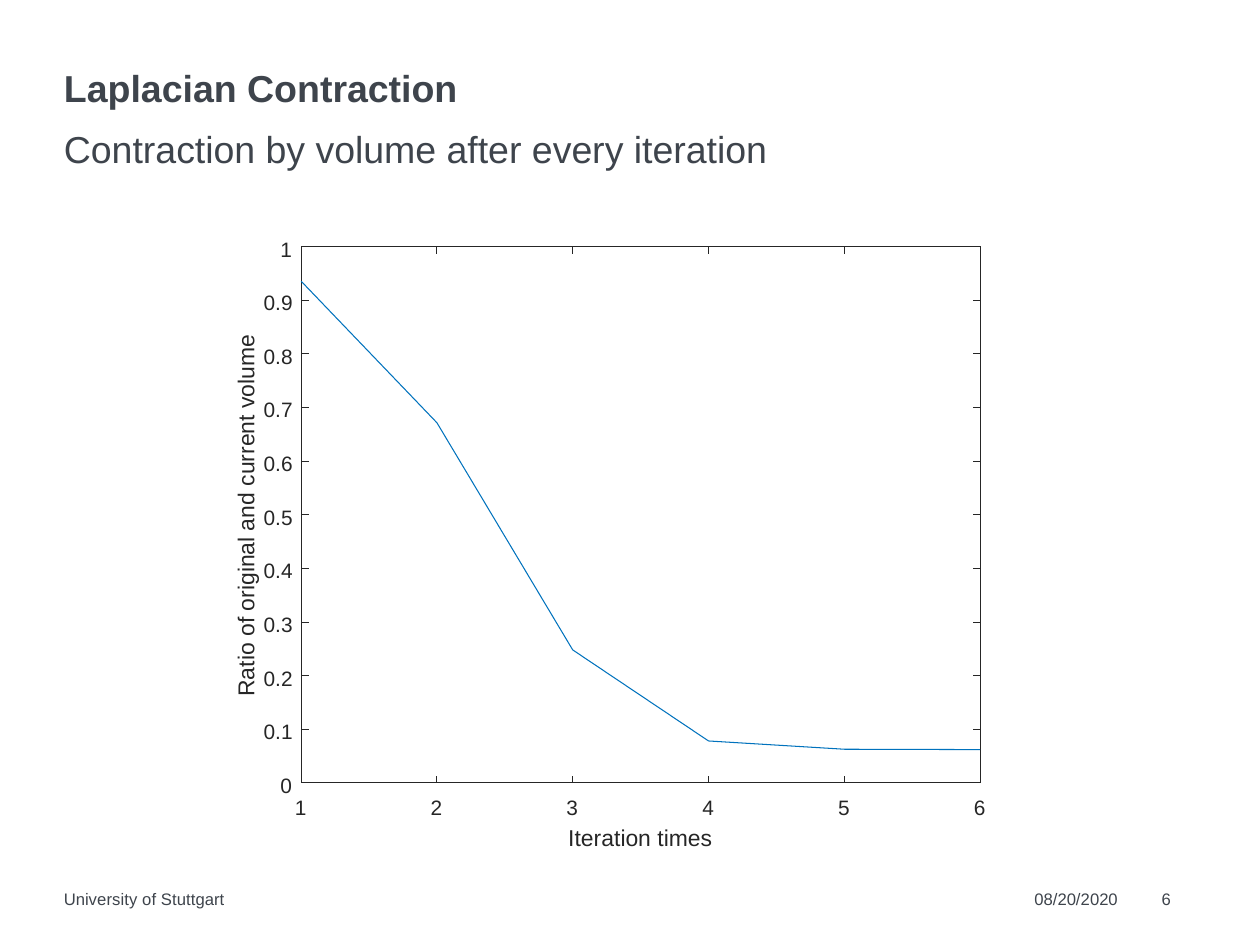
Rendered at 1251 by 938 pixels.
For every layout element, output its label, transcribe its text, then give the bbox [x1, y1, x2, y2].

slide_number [1034, 888, 1133, 909]
footer University of Stuttgart [64, 888, 891, 909]
list Contraction by volume after every iteration [63, 117, 1186, 163]
picture [187, 197, 1063, 854]
title Laplacian Contraction [64, 64, 1186, 111]
slide_number 6 [1161, 888, 1198, 909]
